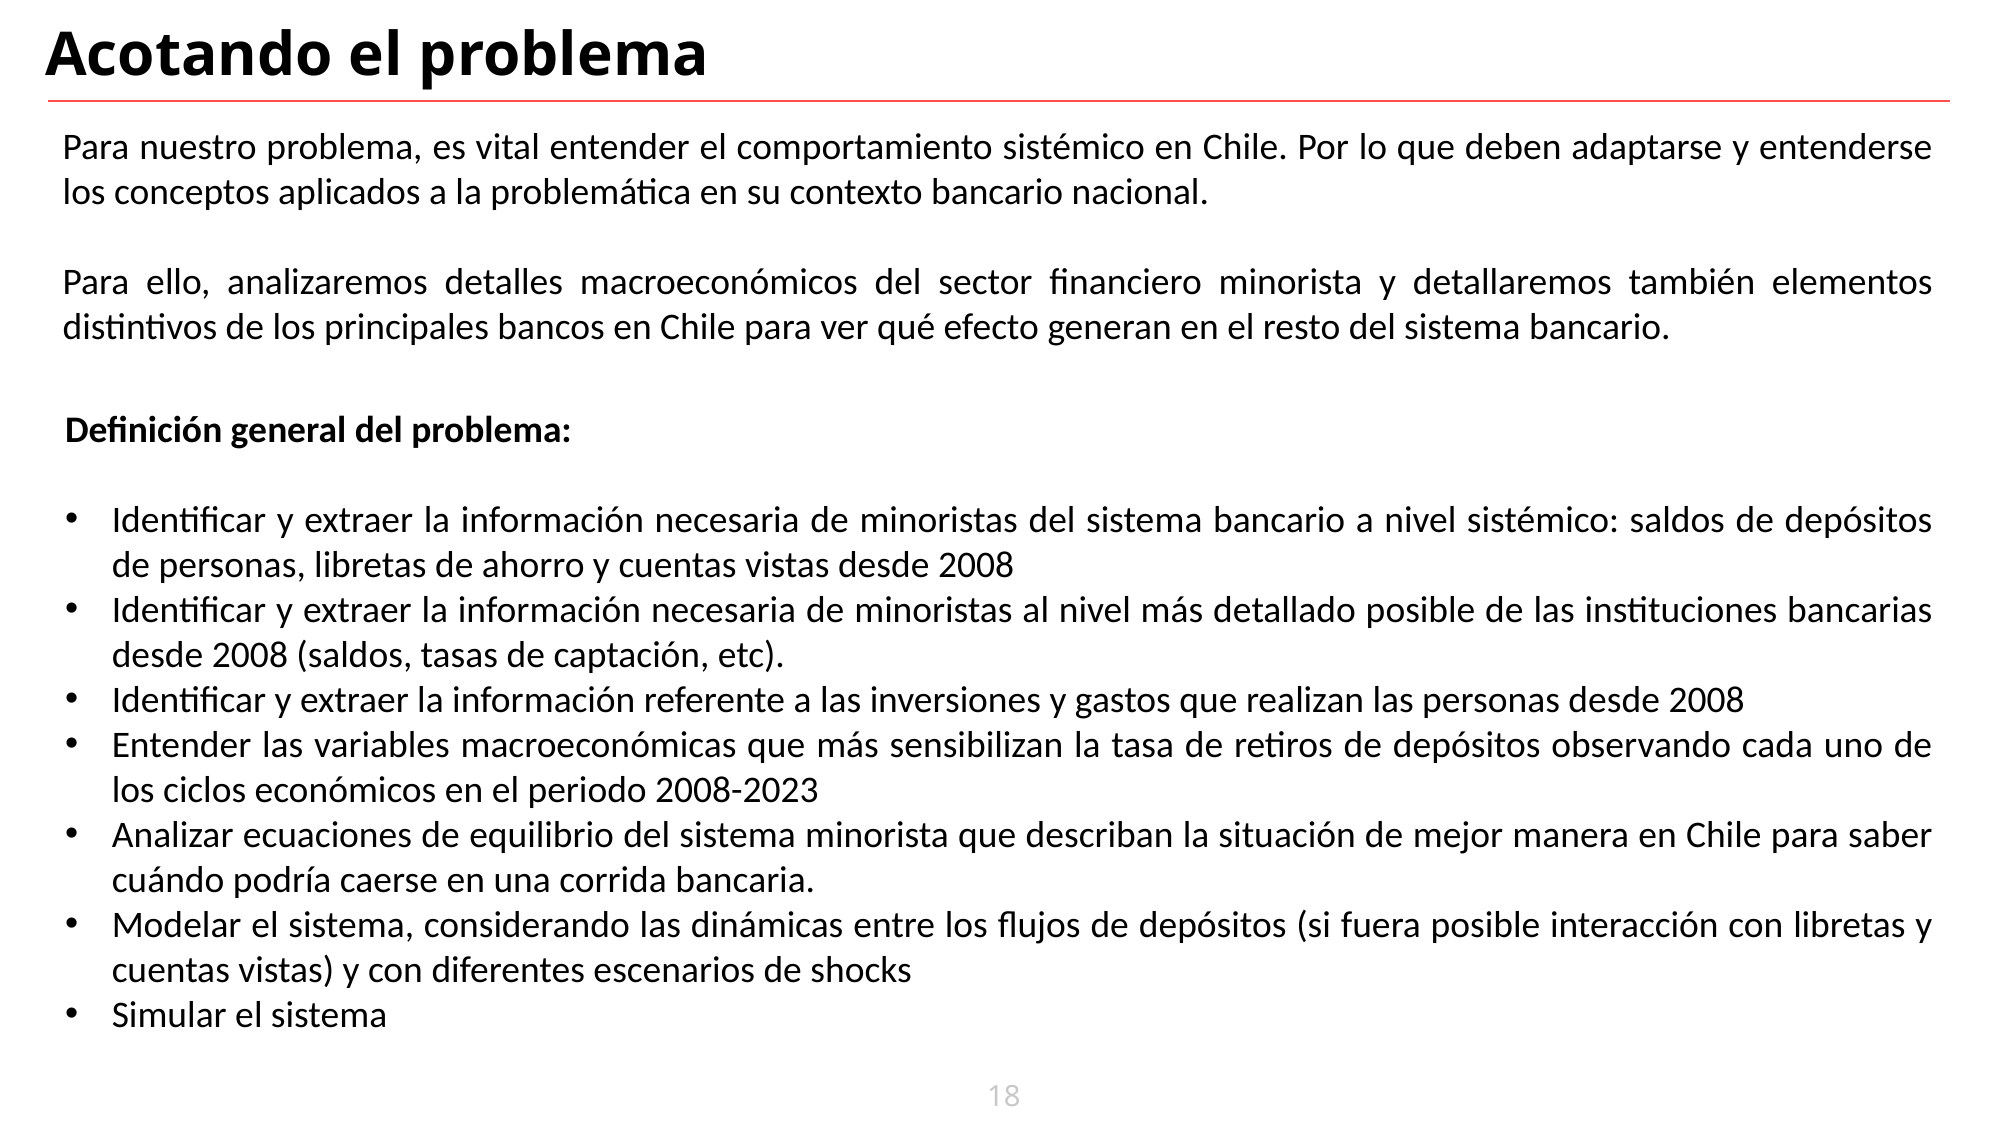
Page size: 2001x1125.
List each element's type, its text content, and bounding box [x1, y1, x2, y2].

text_box Para nuestro problema, es vital entender el comportamiento sistémico en Chile. Por lo que deben adaptarse y entenderse los conceptos aplicados a la problemática en su contexto bancario nacional. Para ello, analizaremos detalles macroeconómicos del sector financiero minorista y detallaremos también elementos distintivos de los principales bancos en Chile para ver qué efecto generan en el resto del sistema bancario. [47, 114, 1950, 400]
slide_number 18 [778, 1067, 1144, 1125]
text_box Definición general del problema: Identificar y extraer la información necesaria de minoristas del sistema bancario a nivel sistémico: saldos de depósitos de personas, libretas de ahorro y cuentas vistas desde 2008 Identificar y extraer la información necesaria de minoristas al nivel más detallado posible de las instituciones bancarias desde 2008 (saldos, tasas de captación, etc). Identificar y extraer la información referente a las inversiones y gastos que realizan las personas desde 2008 Entender las variables macroeconómicas que más sensibilizan la tasa de retiros de depósitos observando cada uno de los ciclos económicos en el periodo 2008-2023 Analizar ecuaciones de equilibrio del sistema minorista que describan la situación de mejor manera en Chile para saber cuándo podría caerse en una corrida bancaria. Modelar el sistema, considerando las dinámicas entre los flujos de depósitos (si fuera posible interacción con libretas y cuentas vistas) y con diferentes escenarios de shocks Simular el sistema [50, 397, 1950, 1043]
title Acotando el problema [30, 15, 1950, 97]
text_box [1144, 870, 2000, 1125]
